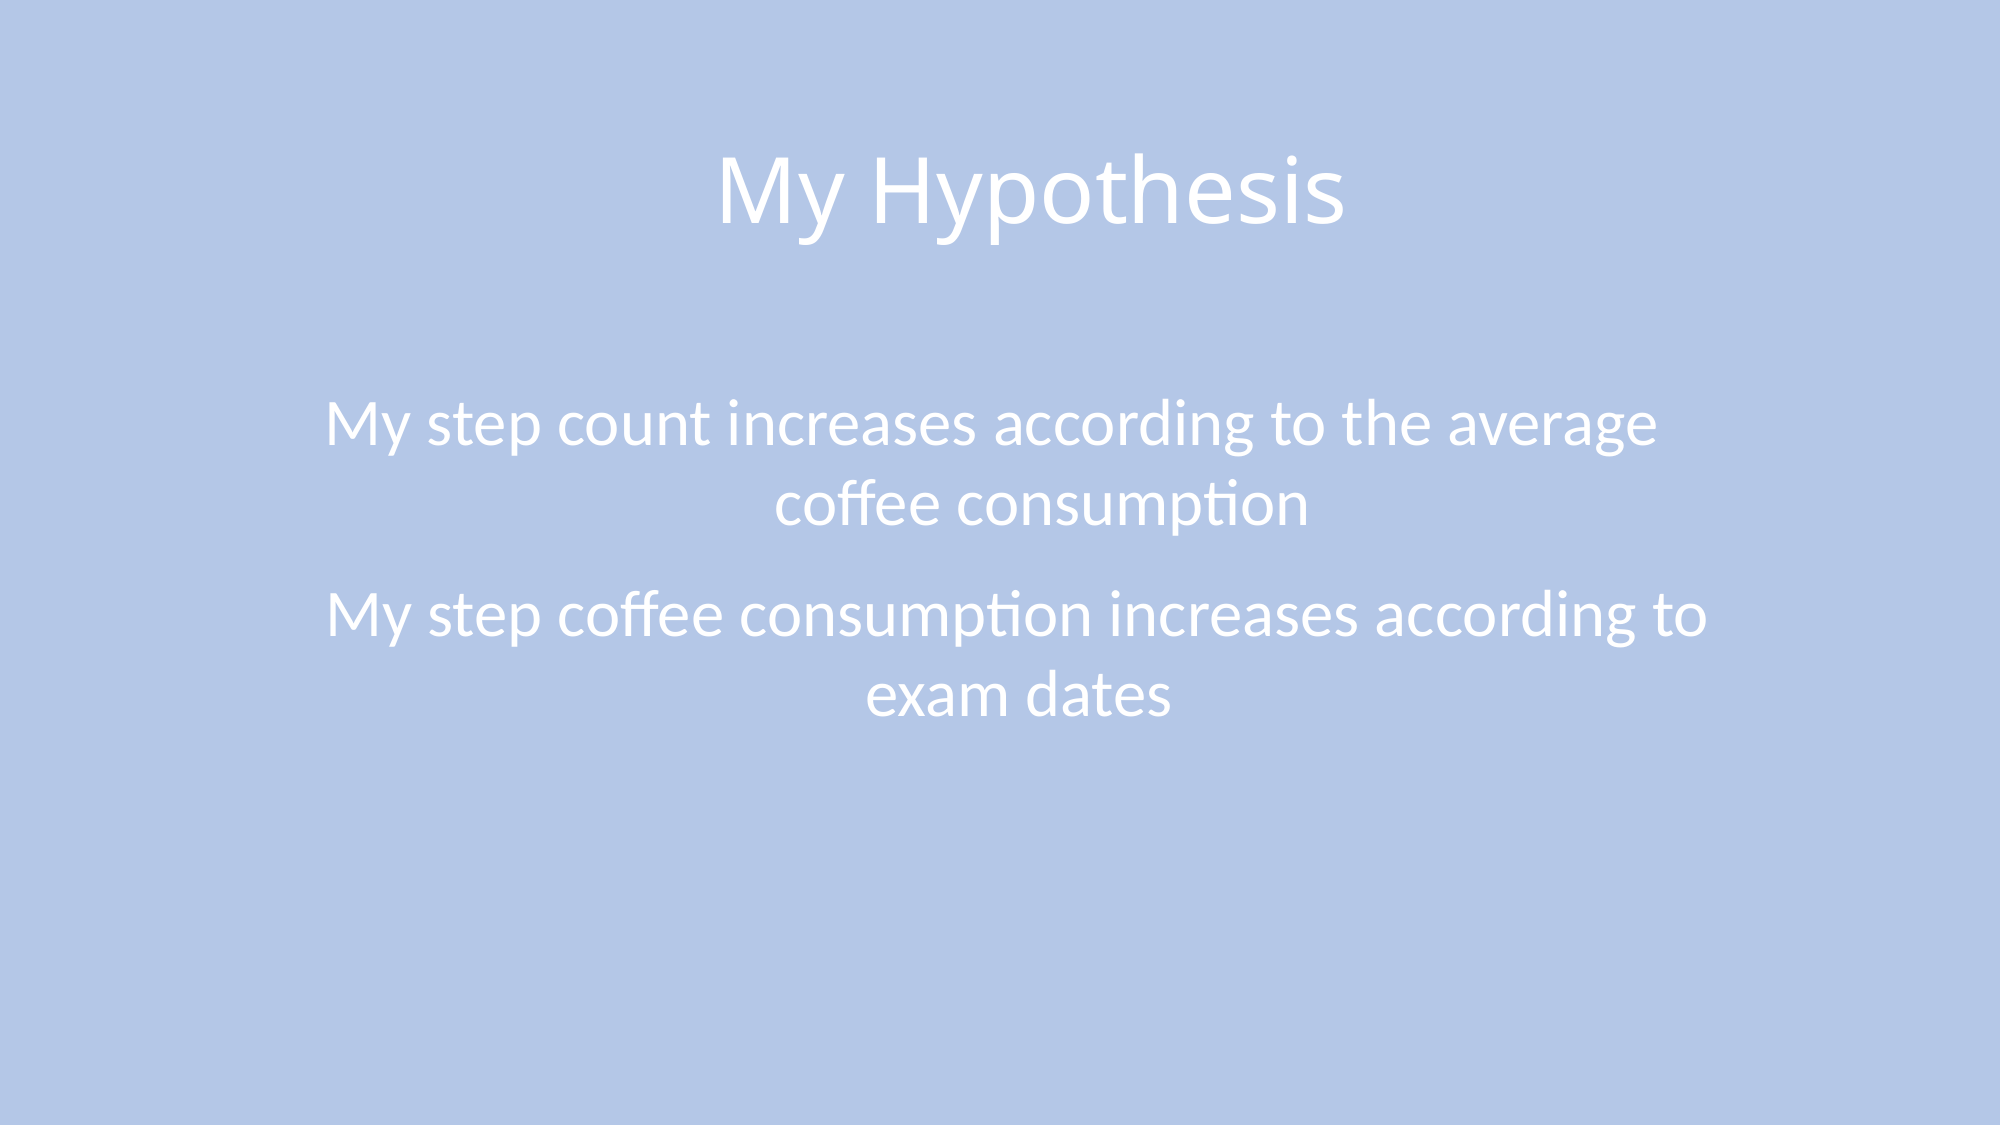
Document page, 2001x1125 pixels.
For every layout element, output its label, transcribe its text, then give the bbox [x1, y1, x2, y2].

title My Hypothesis [699, 84, 2000, 303]
text_box My step coffee consumption increases according to exam dates [310, 562, 1725, 738]
text_box My step count increases according to the average coffee consumption [310, 371, 1690, 547]
